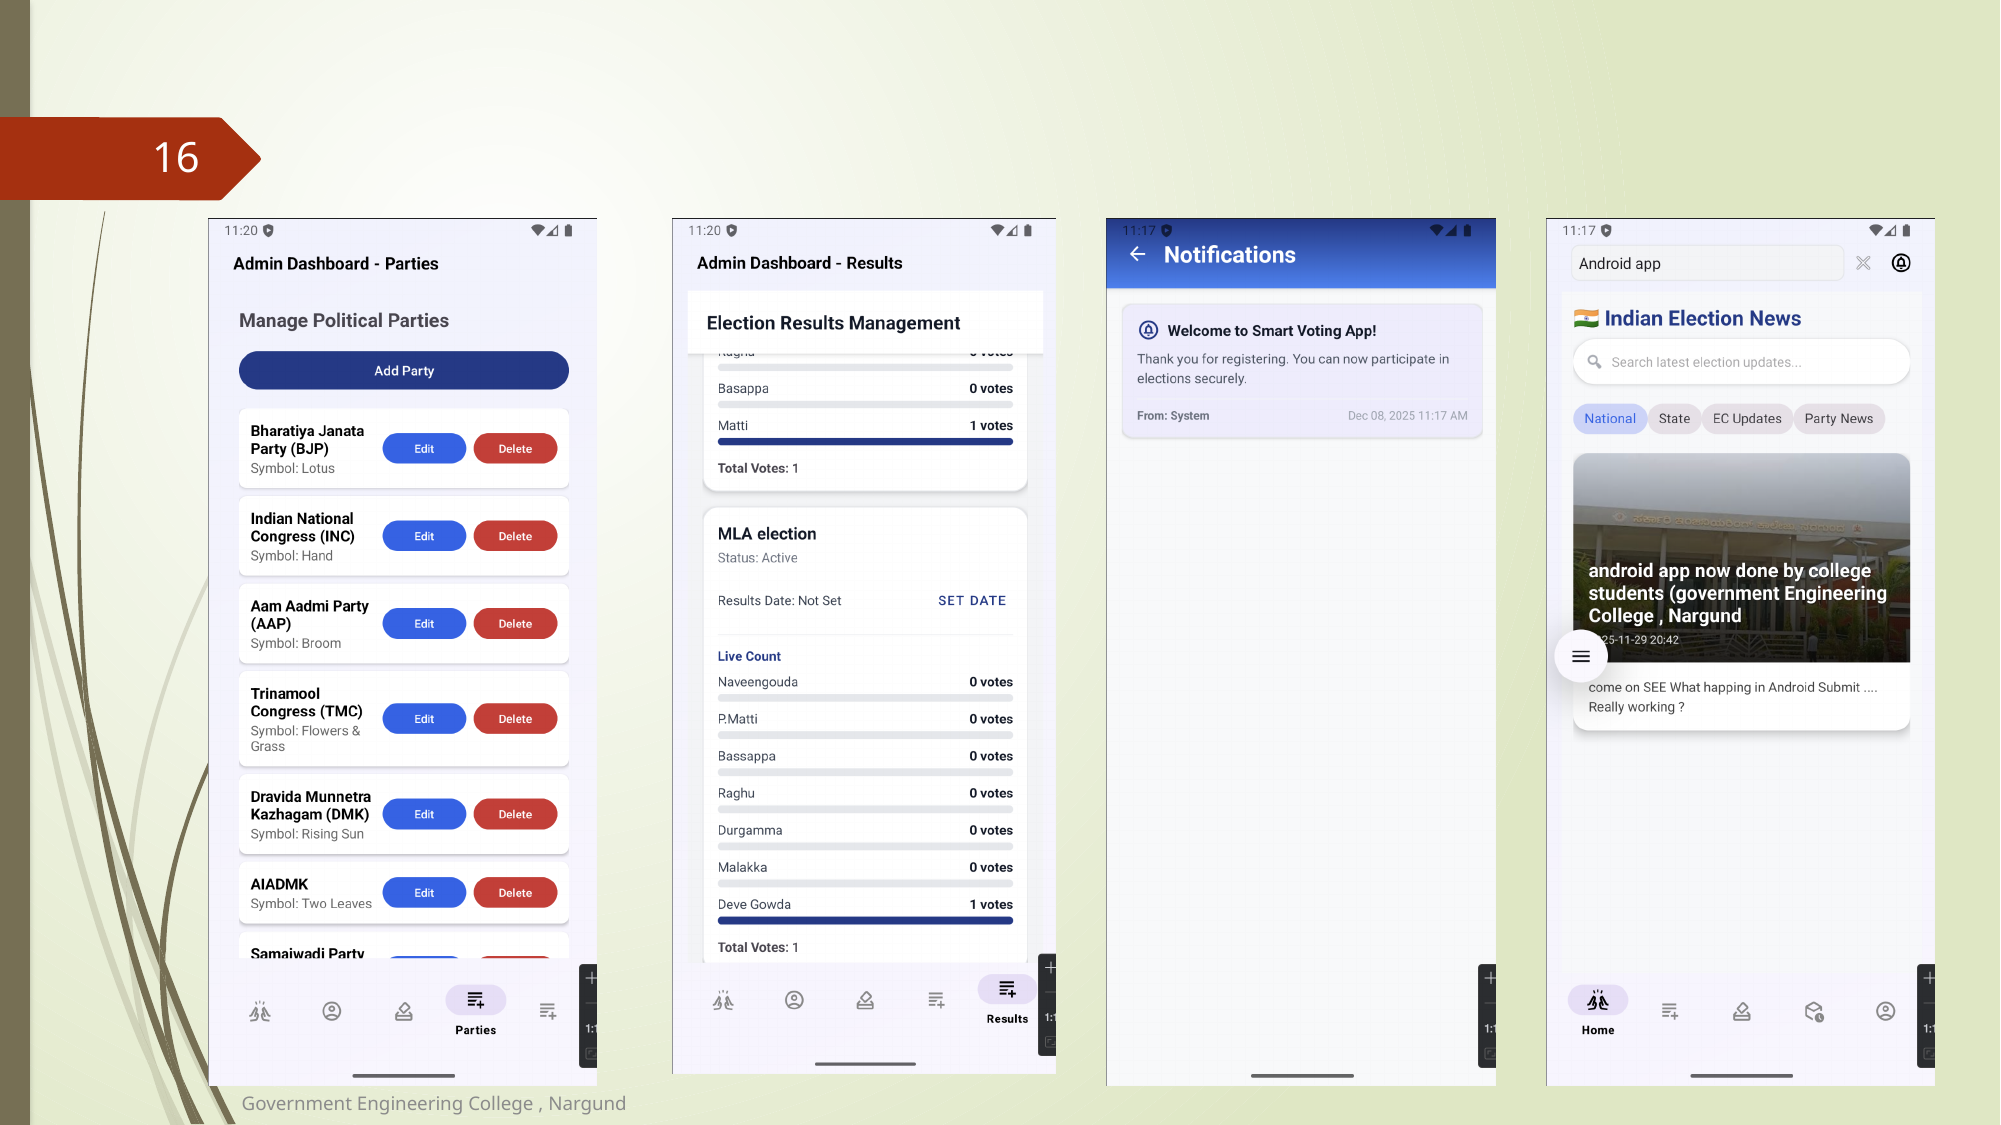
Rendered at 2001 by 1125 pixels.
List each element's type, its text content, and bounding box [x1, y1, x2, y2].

footer Government Engineering College , Nargund [226, 1073, 1477, 1125]
picture [672, 218, 1056, 1074]
picture [207, 218, 597, 1086]
picture [1546, 218, 1936, 1086]
slide_number 16 [87, 129, 216, 190]
picture [1106, 218, 1496, 1086]
